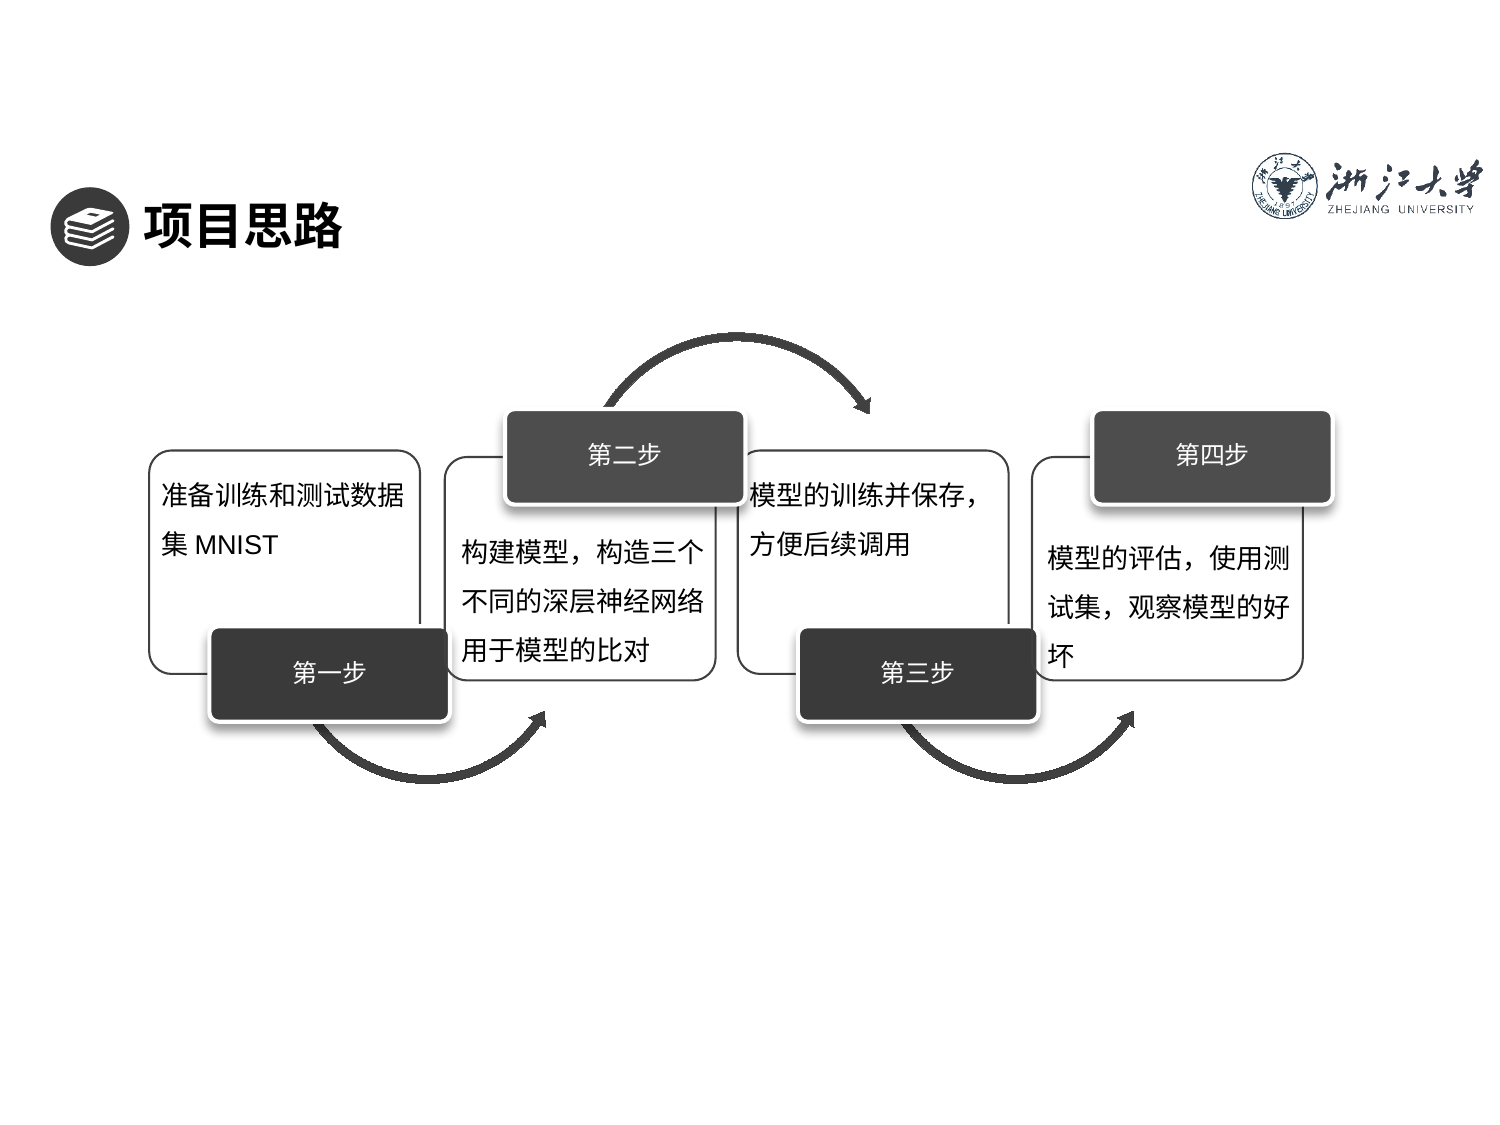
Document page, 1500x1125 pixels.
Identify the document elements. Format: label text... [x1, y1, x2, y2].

text_box 项目思路 [128, 186, 411, 262]
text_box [51, 188, 129, 266]
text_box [444, 409, 746, 681]
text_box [149, 450, 450, 722]
picture [1239, 137, 1492, 230]
text_box [325, 711, 546, 784]
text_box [1032, 409, 1333, 681]
text_box [604, 332, 871, 414]
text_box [737, 450, 1039, 722]
text_box [913, 711, 1135, 784]
